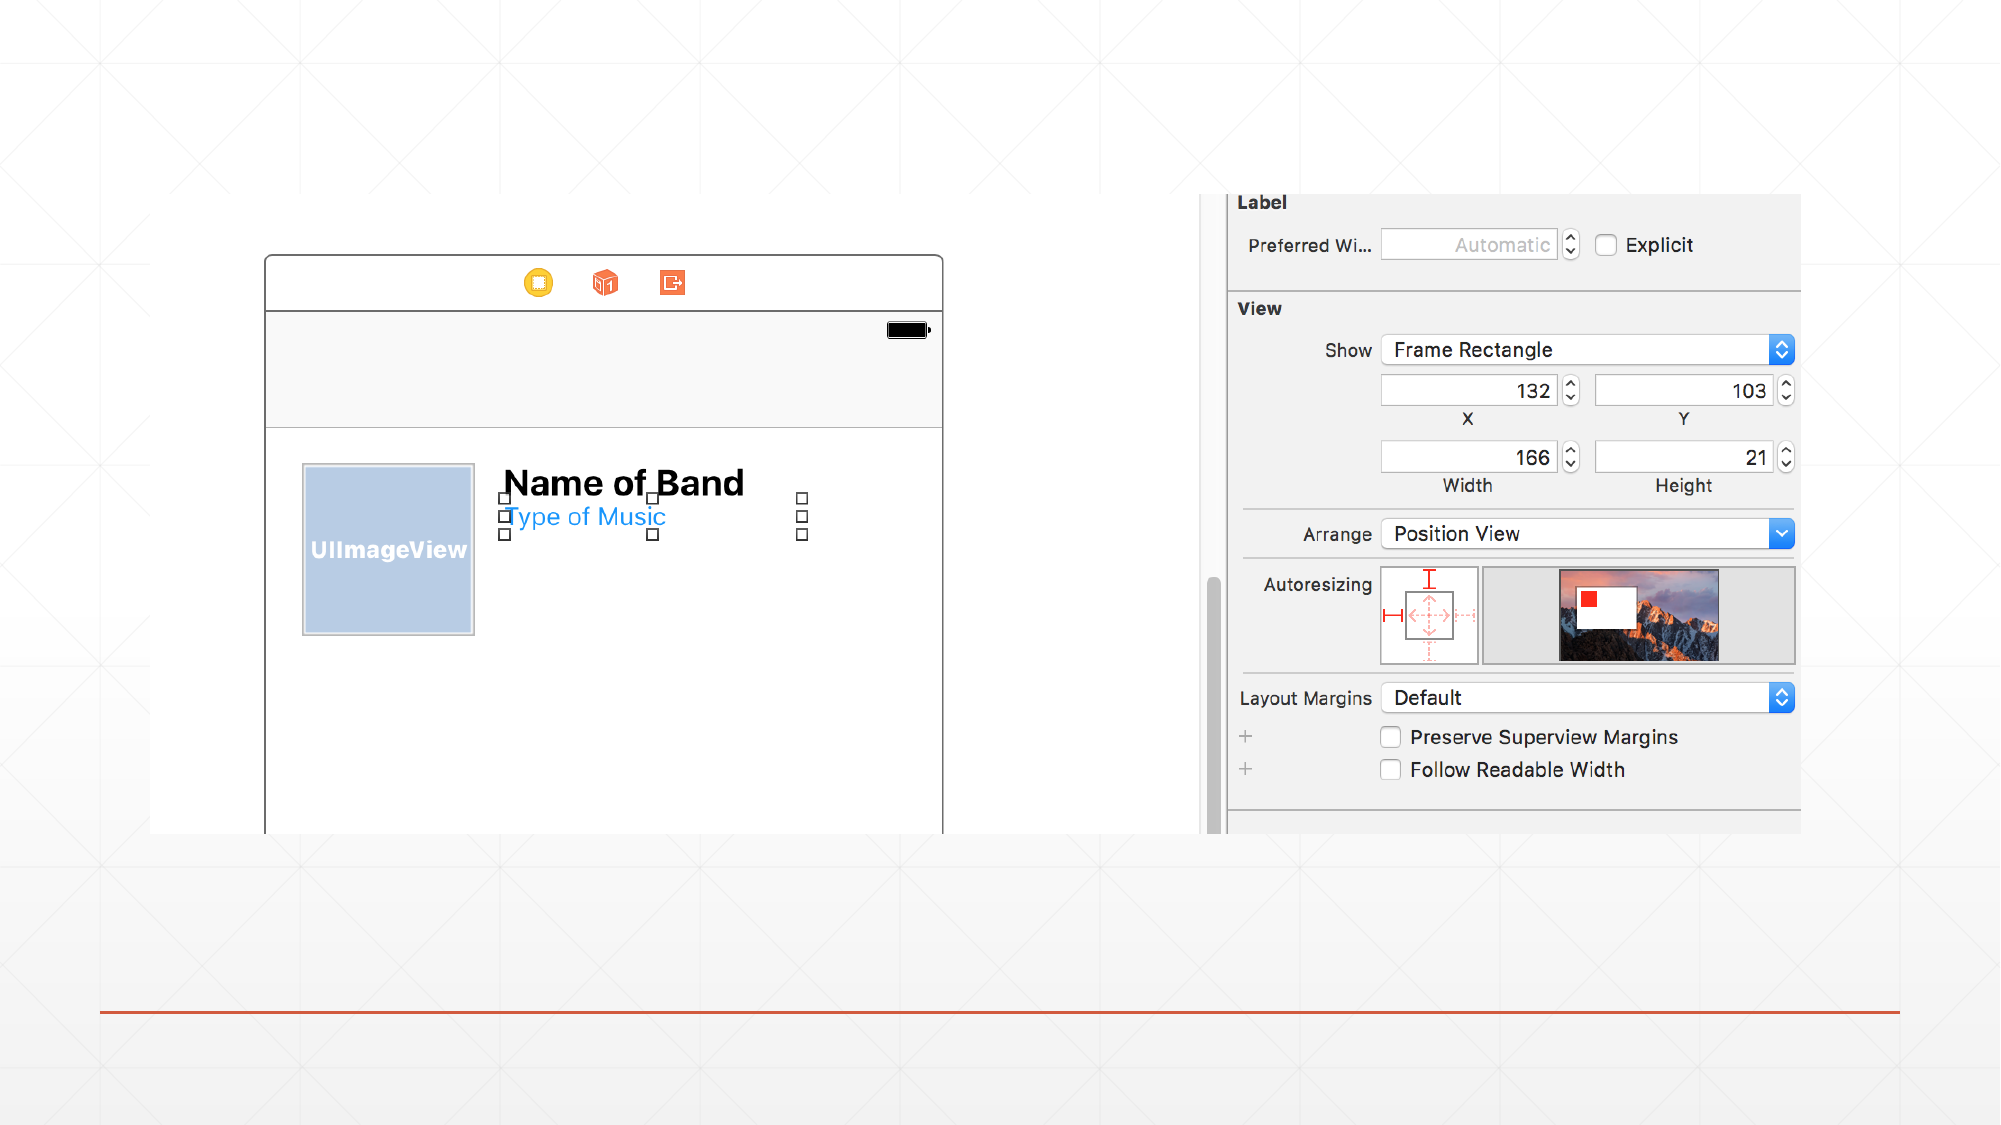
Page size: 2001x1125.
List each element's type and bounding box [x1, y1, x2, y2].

picture [150, 194, 1801, 835]
